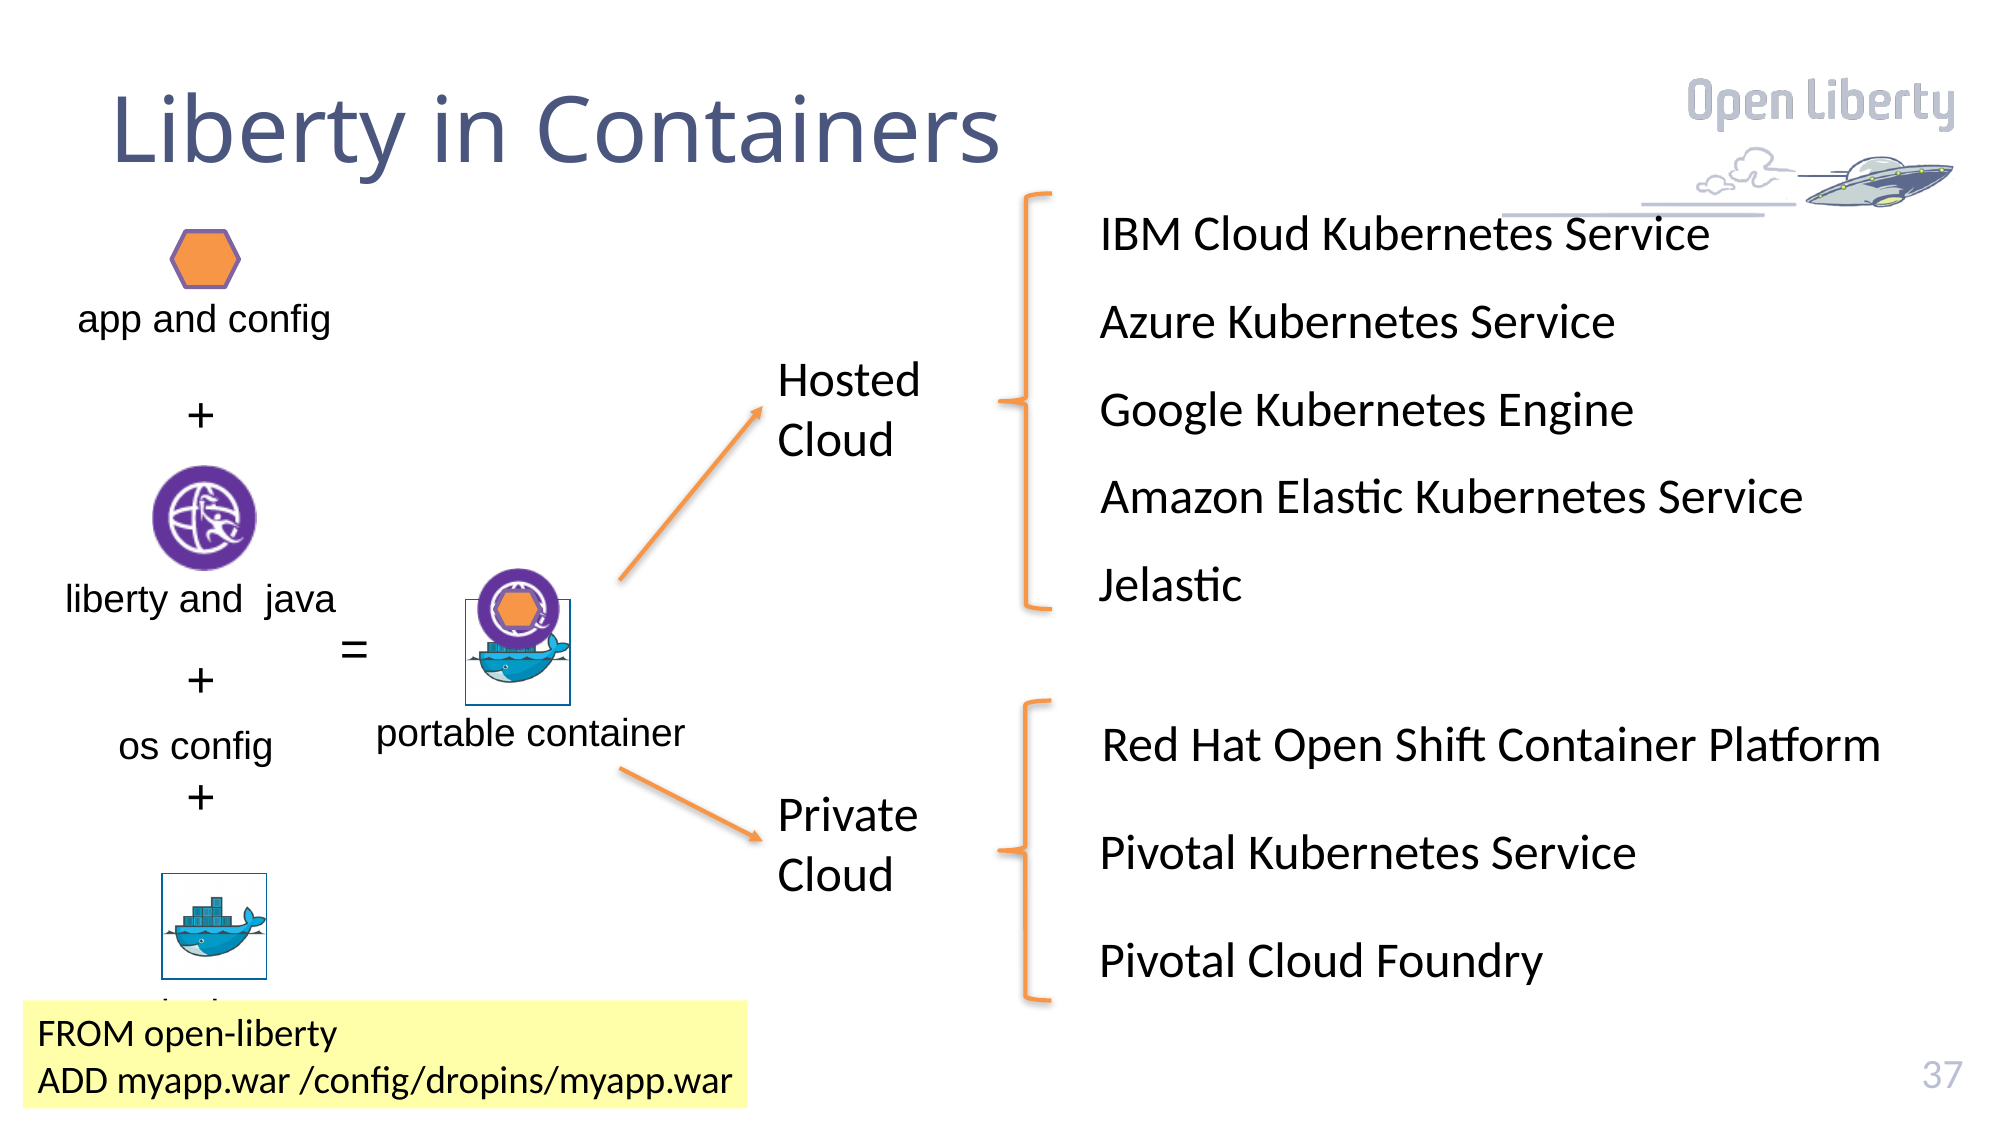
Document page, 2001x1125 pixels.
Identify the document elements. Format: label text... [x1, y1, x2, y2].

picture [1824, 73, 2001, 237]
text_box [619, 193, 1824, 621]
title Liberty in Containers [94, 31, 1895, 220]
text_box FROM open-liberty ADD myapp.war /config/dropins/myapp.war [22, 1000, 748, 1109]
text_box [619, 700, 1903, 1001]
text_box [50, 230, 379, 1044]
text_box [324, 568, 714, 764]
